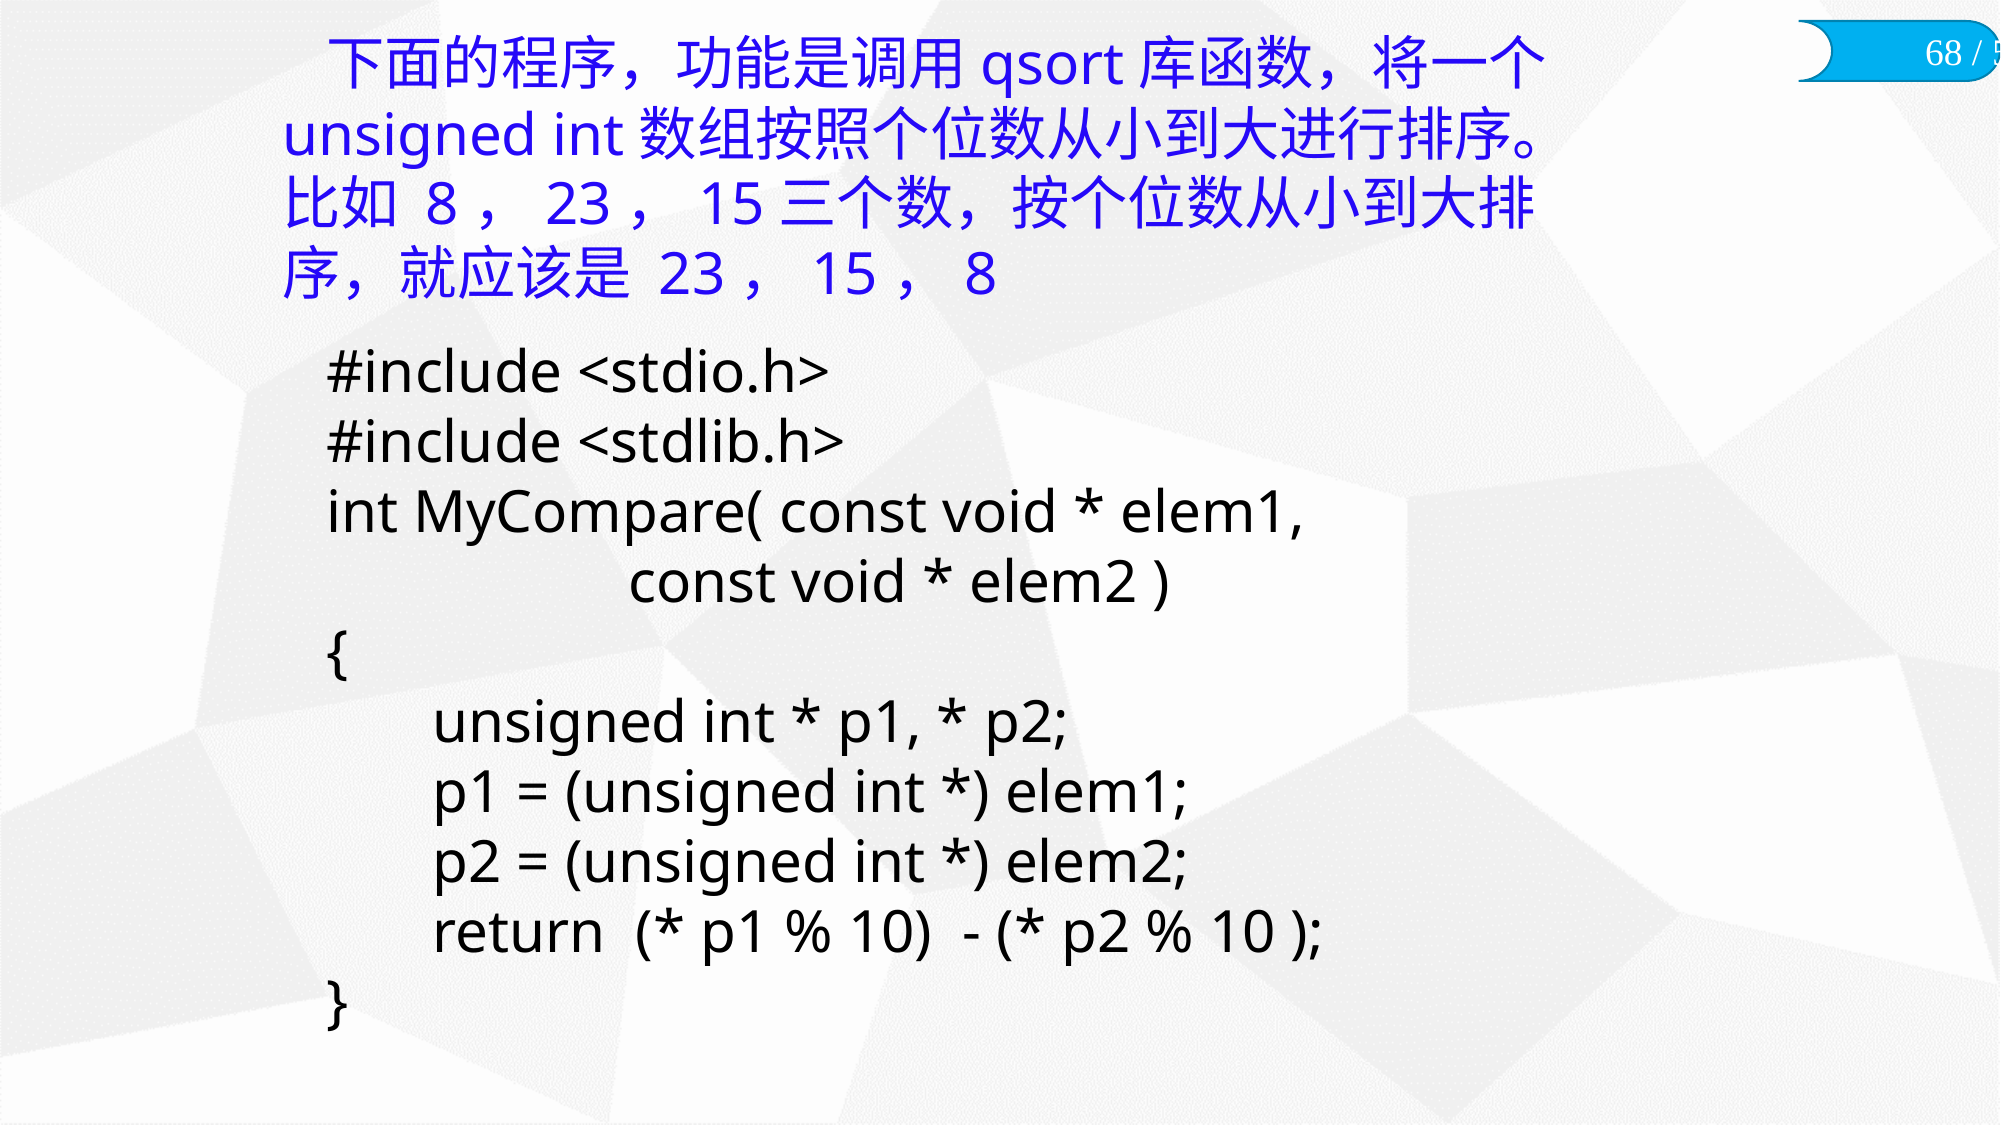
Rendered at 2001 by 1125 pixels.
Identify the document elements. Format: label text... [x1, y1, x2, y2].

text_box 下面的程序，功能是调用qsort库函数，将一个unsigned int数组按照个位数从小到大进行排序。比如 8，23，15三个数，按个位数从小到大排序，就应该是 23，15，8 [267, 19, 1609, 314]
text_box #include <stdio.h> #include <stdlib.h> int MyCompare( const void * elem1, const void * elem2 ) { unsigned int * p1, * p2; p1 = (unsigned int *) elem1; p2 = (unsigned int *) elem2; return (* p1 % 10) - (* p2 % 10 ); } [267, 326, 1697, 1042]
picture [0, 0, 2000, 1125]
